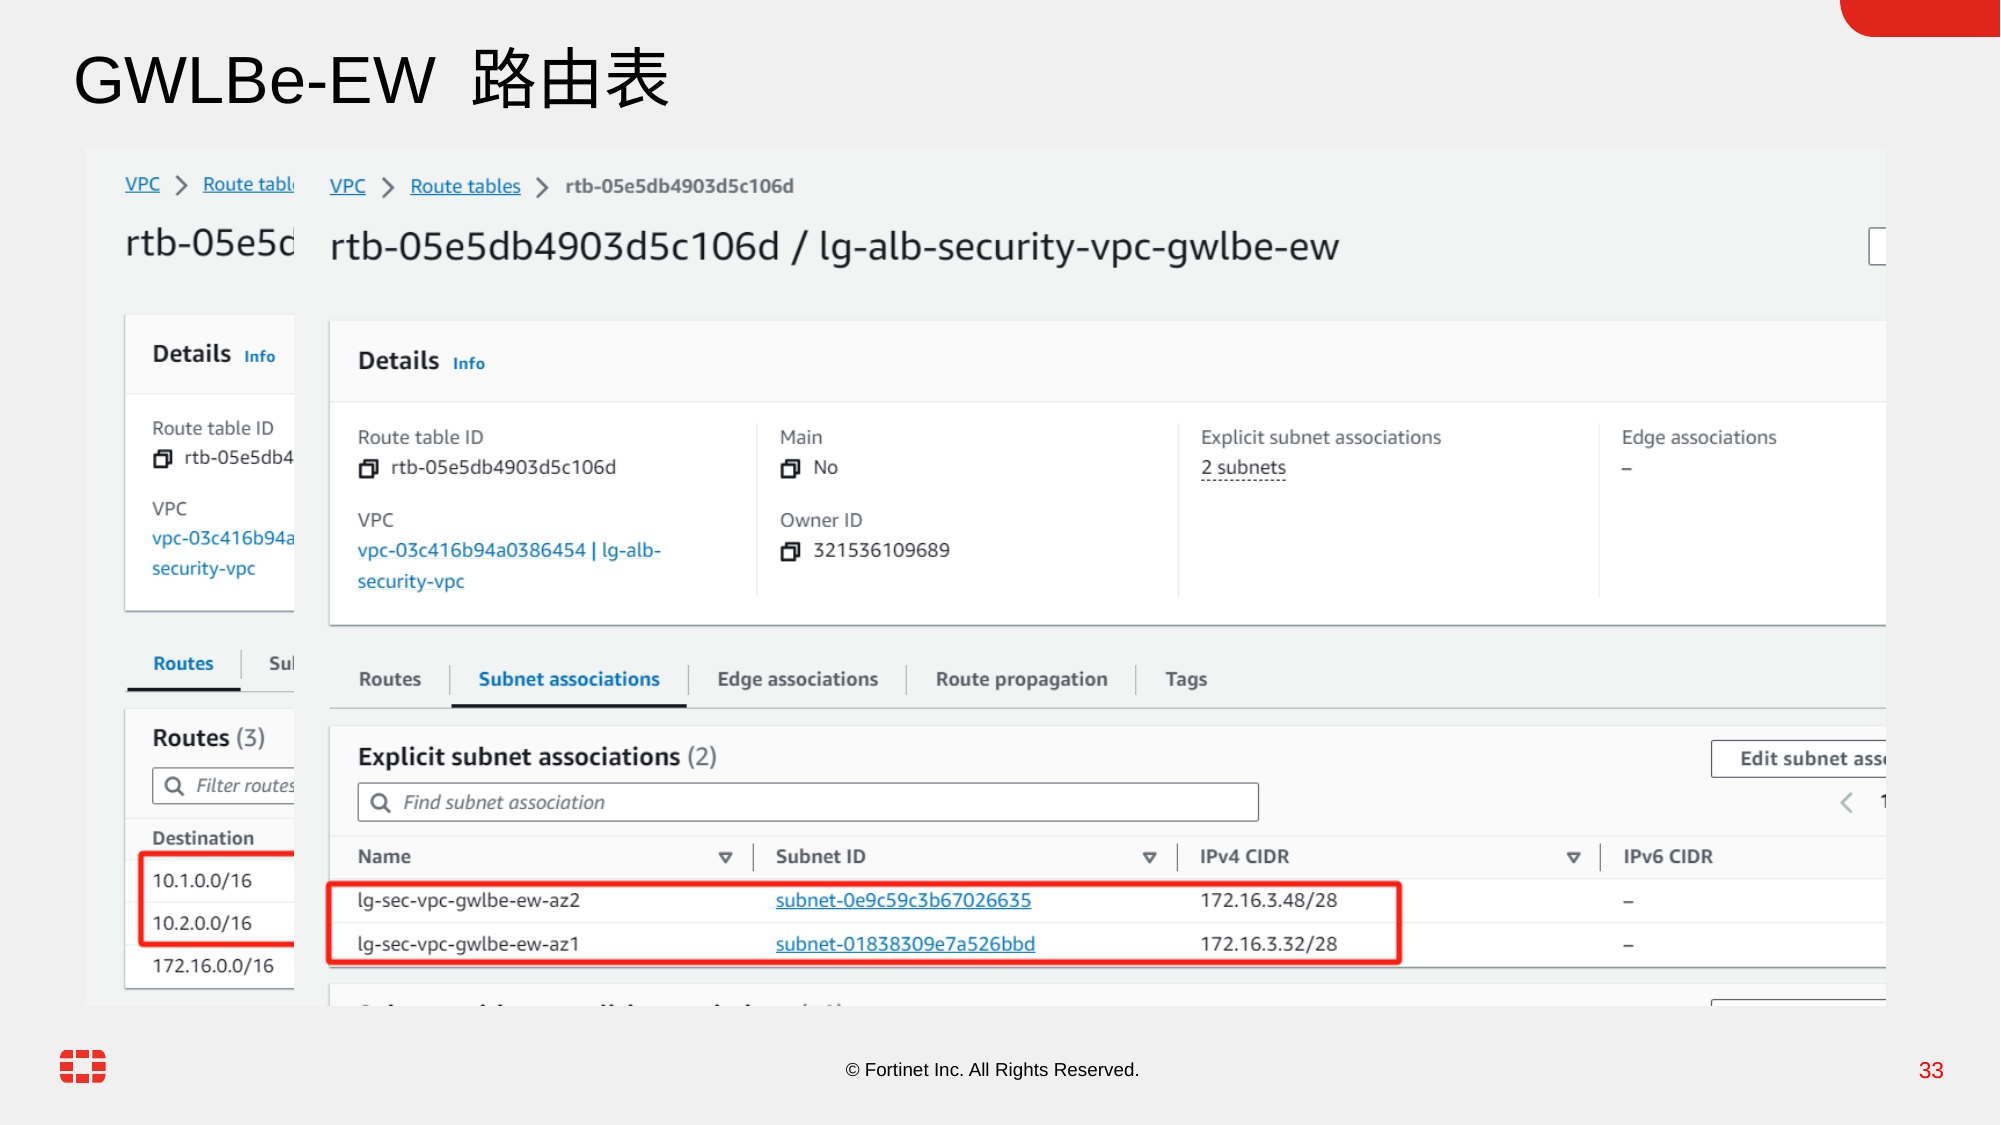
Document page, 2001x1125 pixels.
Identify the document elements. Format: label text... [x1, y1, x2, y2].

picture [85, 148, 1886, 1006]
text_box GWLBe-EW 路由表 [58, 38, 686, 126]
